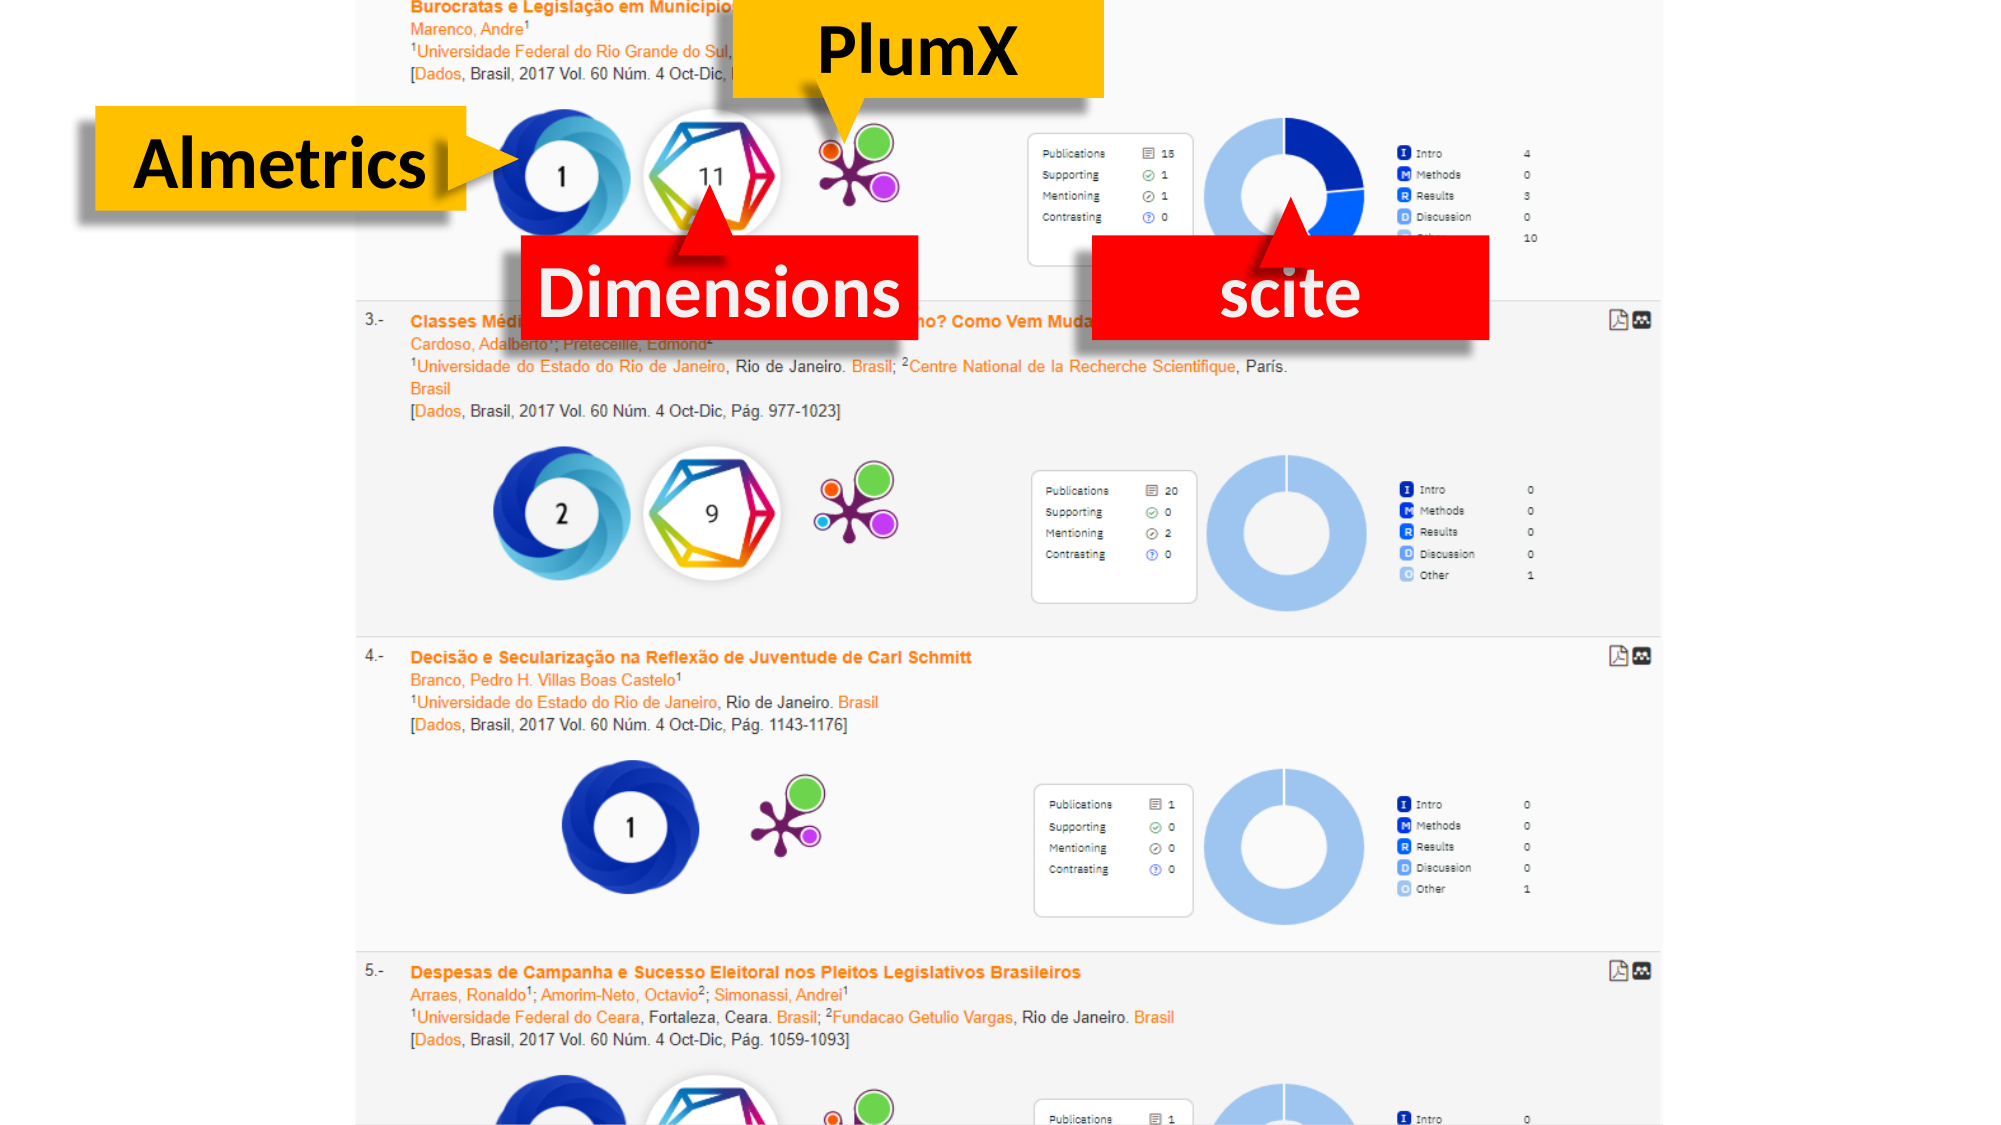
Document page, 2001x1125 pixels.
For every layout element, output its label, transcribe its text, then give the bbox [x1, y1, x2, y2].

picture [355, 0, 1664, 1125]
text_box Almetrics [95, 105, 355, 211]
